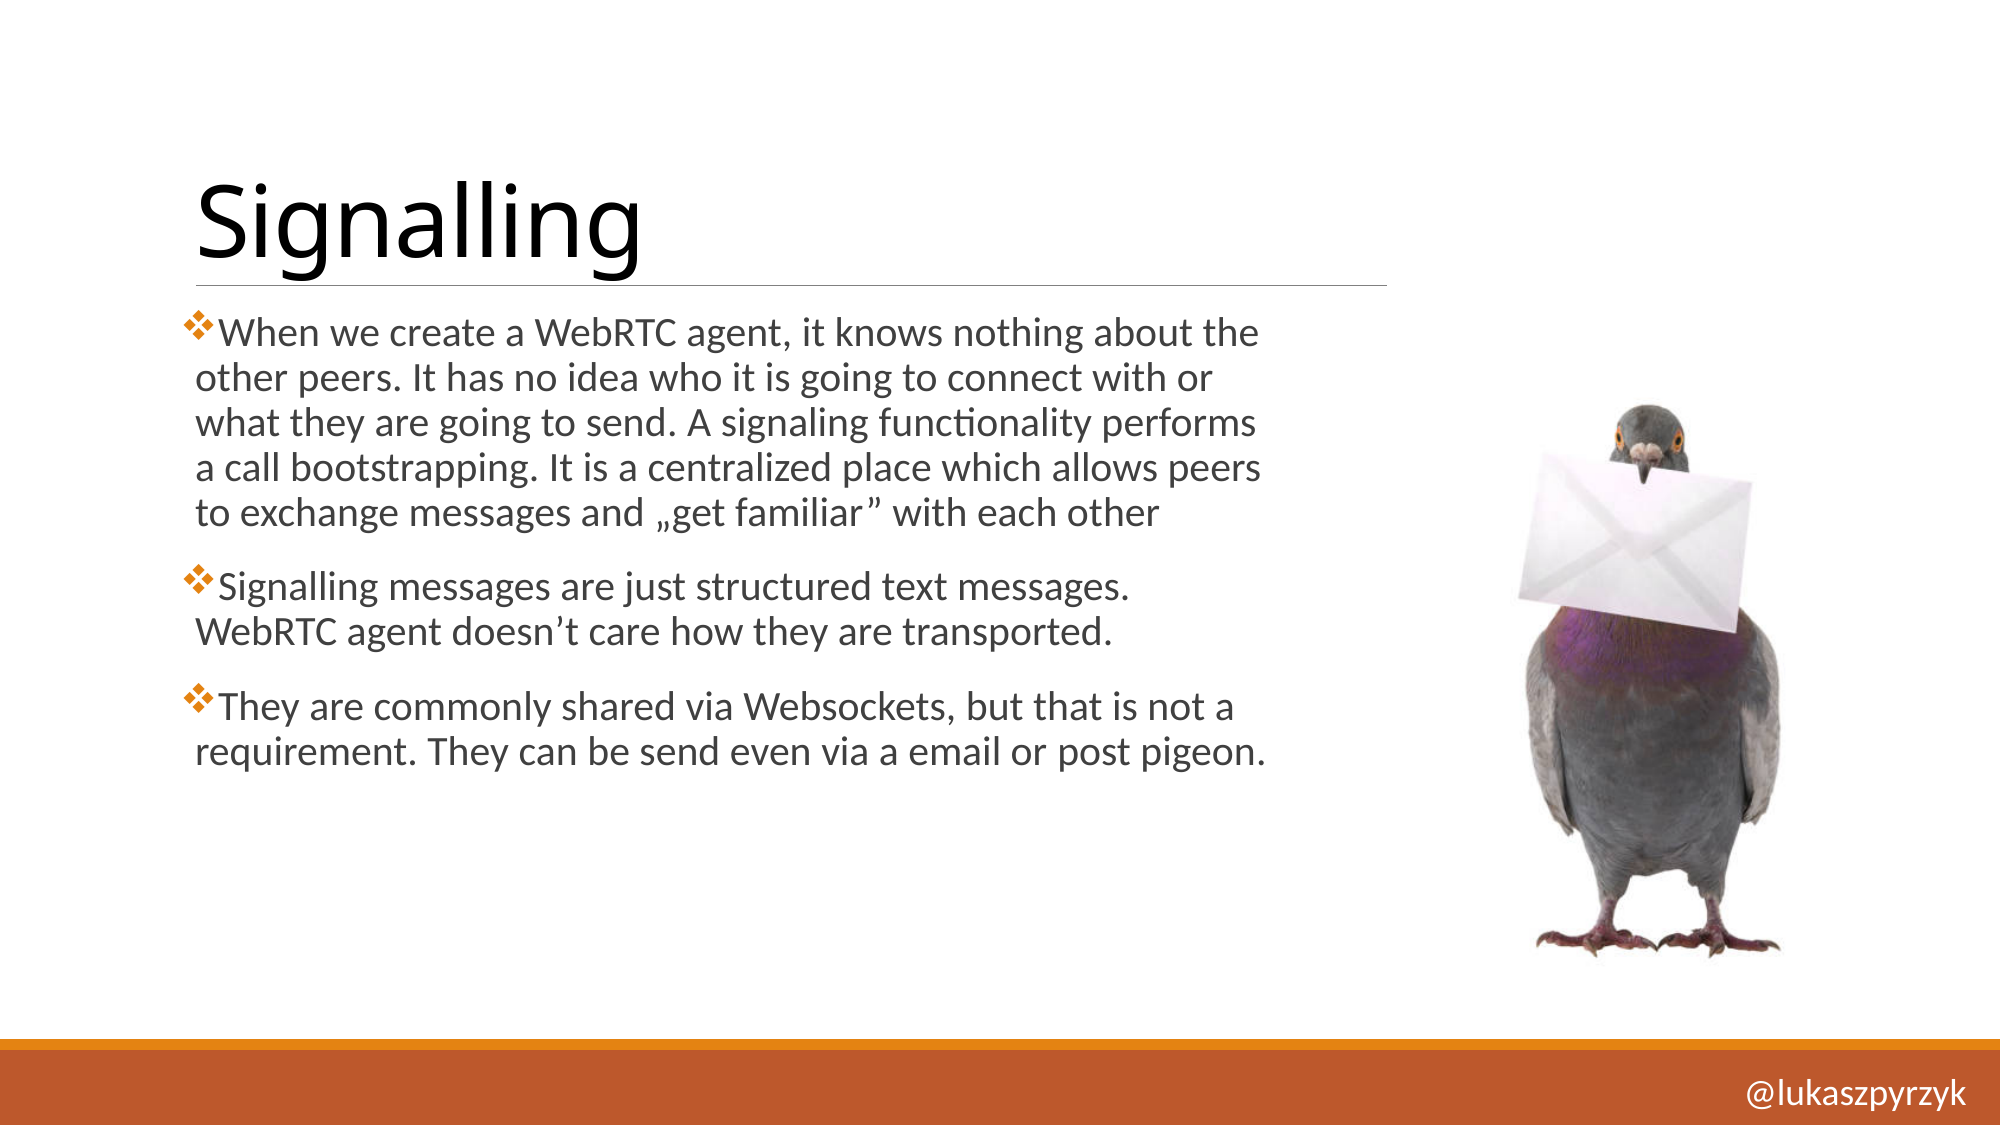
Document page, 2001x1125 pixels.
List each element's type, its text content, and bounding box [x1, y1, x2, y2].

picture [1387, 284, 1930, 1010]
title Signalling [180, 47, 1830, 285]
text_box @lukaszpyrzyk [1728, 1060, 1982, 1121]
list When we create a WebRTC agent, it knows nothing about the other peers. It has no idea who it is going to connect with or what they are going to send. A signaling functionality performs a call bootstrapping. It is a centralized place which allows peers to exchange messages and „get familiar” with each other Signalling messages are just structured text messages. WebRTC agent doesn’t care how they are transported. They are commonly shared via Websockets, but that is not a requirement. They can be send even via a email or post pigeon. [180, 302, 1280, 963]
